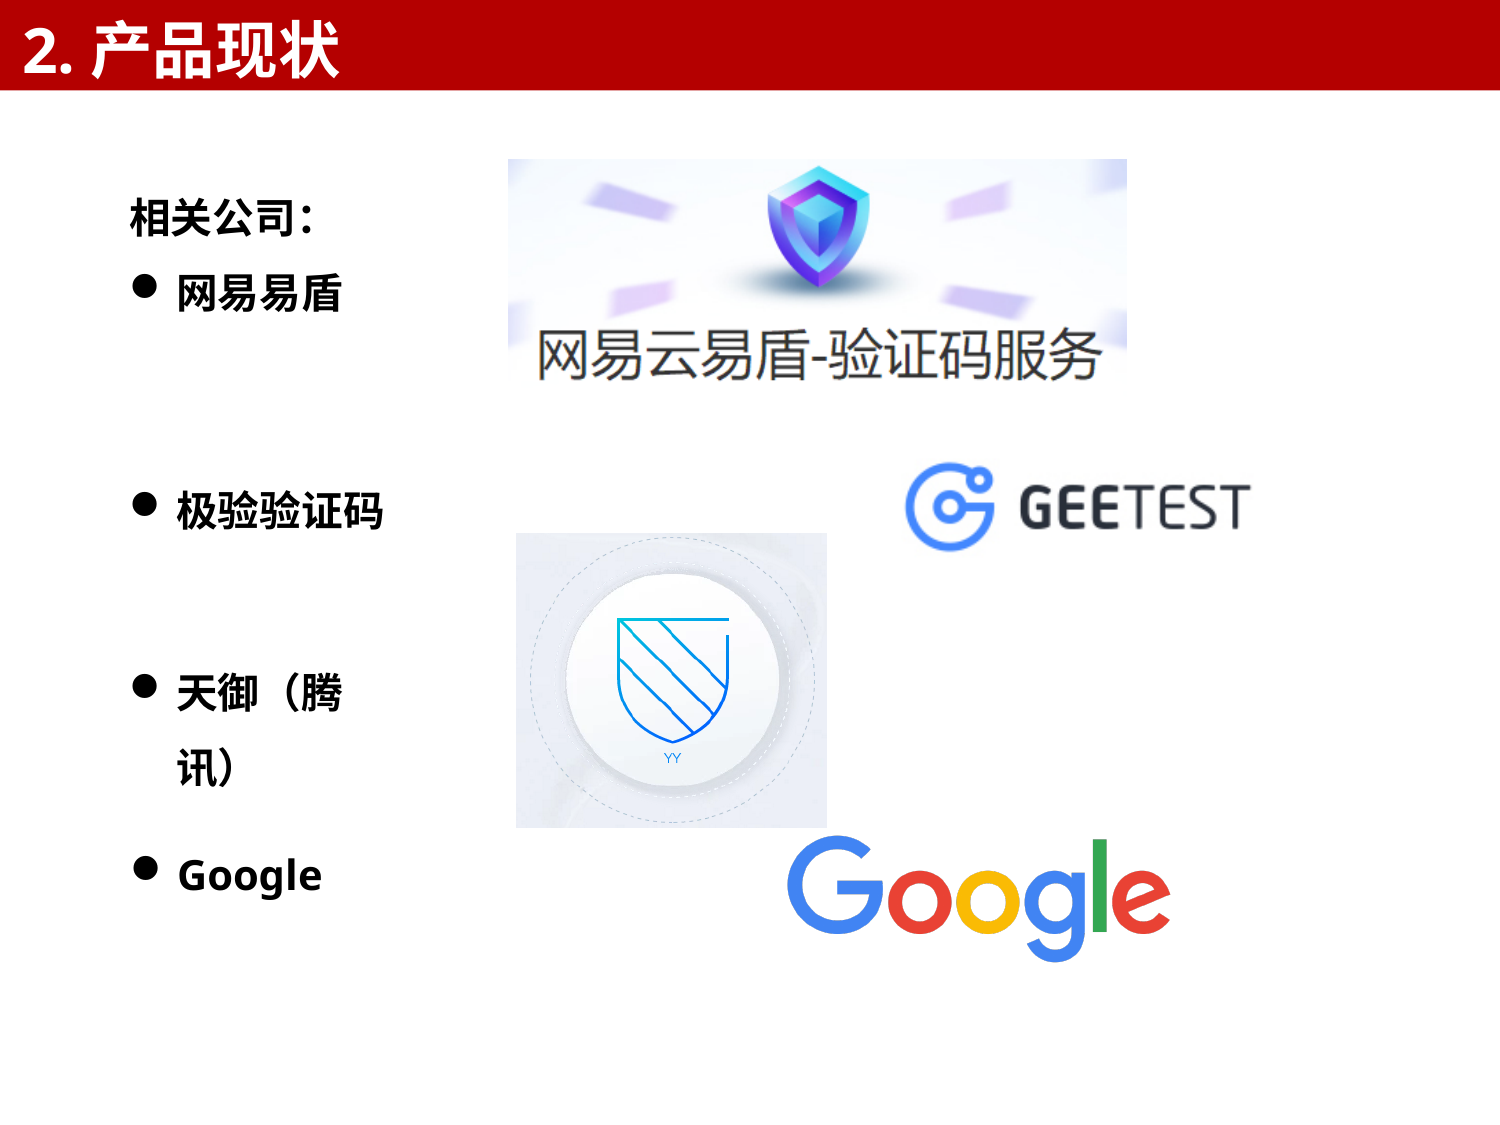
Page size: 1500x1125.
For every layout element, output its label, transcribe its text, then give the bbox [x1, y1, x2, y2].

picture [516, 533, 827, 828]
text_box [0, 0, 1500, 95]
text_box 天御（腾讯） [114, 634, 419, 799]
text_box 极验验证码 [114, 452, 419, 542]
picture [508, 159, 1254, 639]
picture [787, 835, 1173, 966]
text_box Google [115, 816, 420, 906]
text_box 相关公司： 网易易盾 [114, 159, 435, 325]
